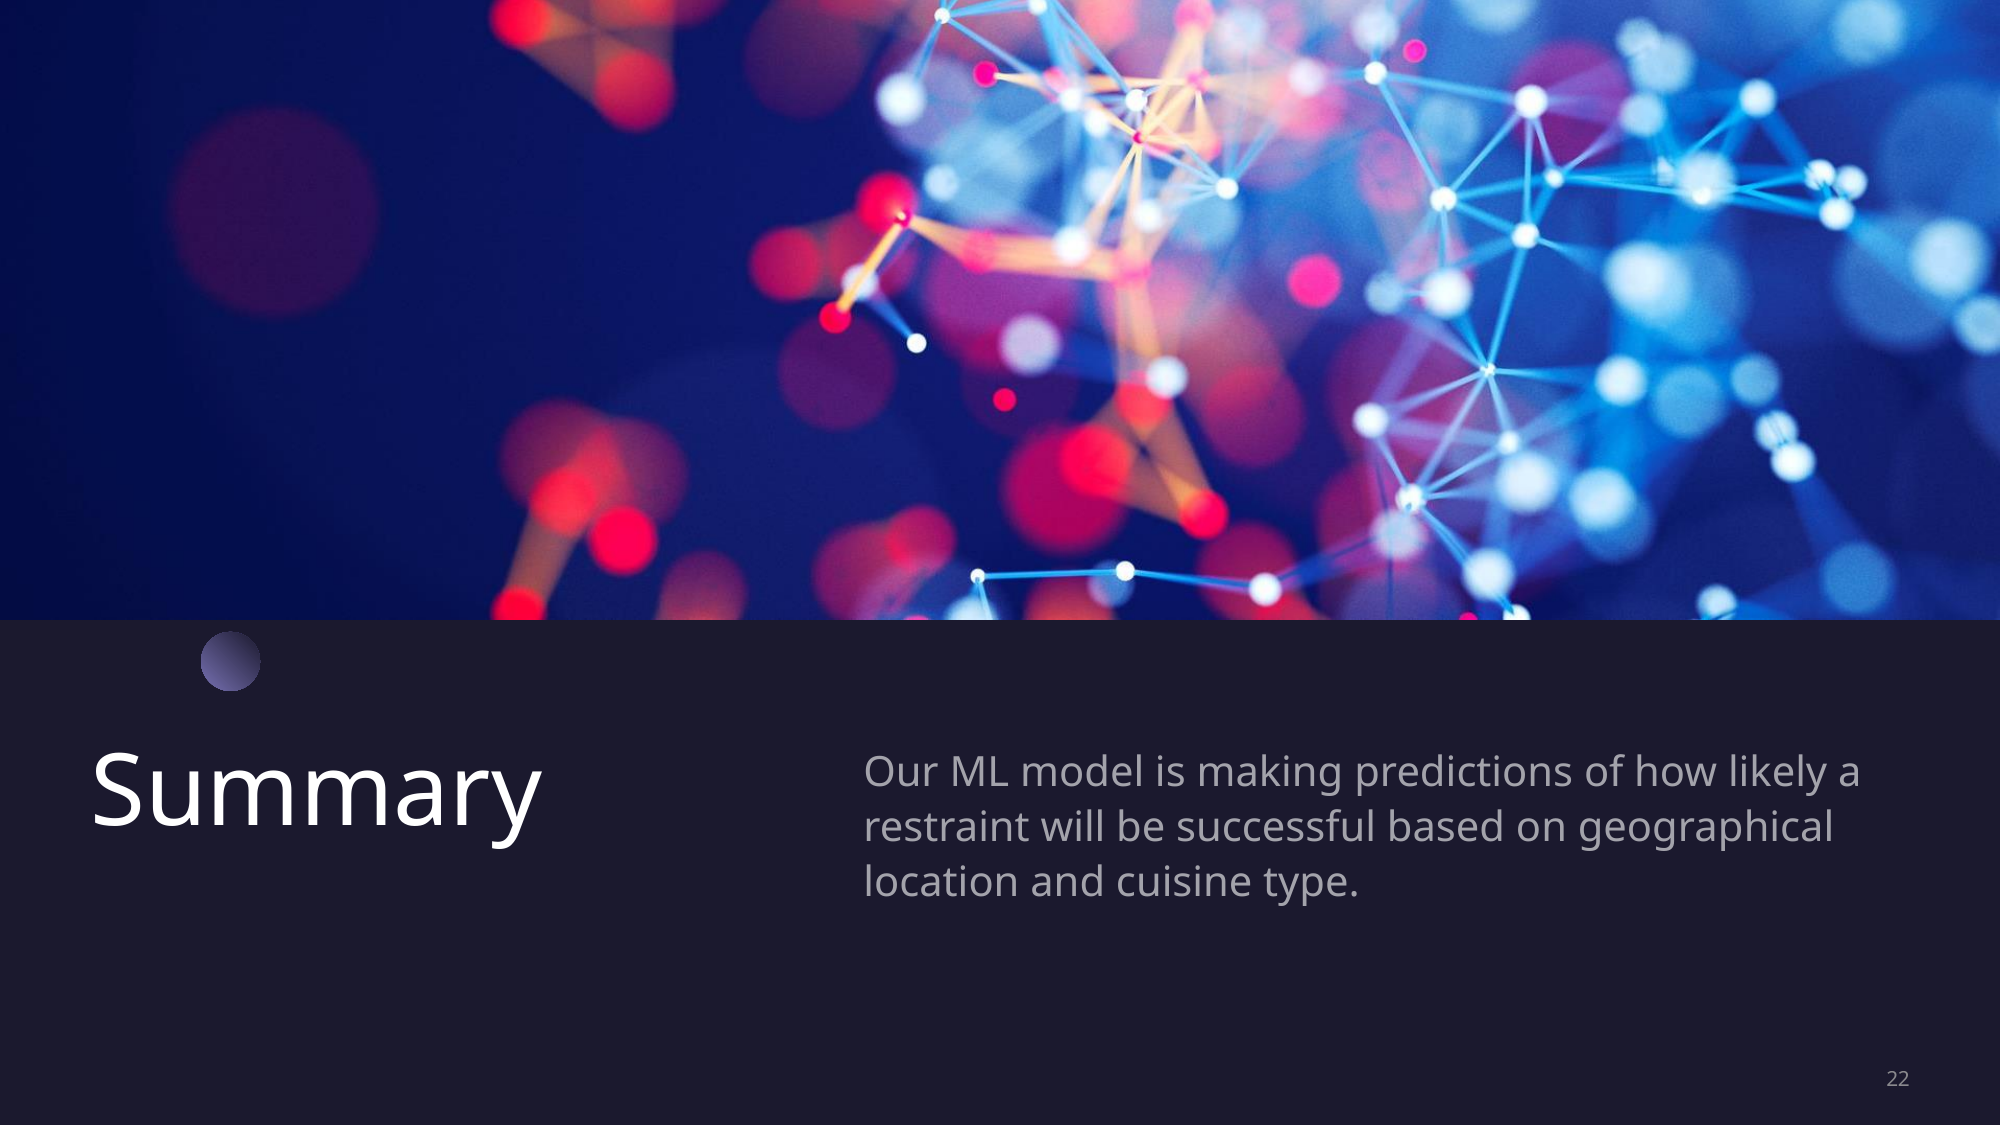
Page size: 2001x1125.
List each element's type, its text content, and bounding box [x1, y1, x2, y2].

slide_number 22 [1632, 1067, 1910, 1093]
list Our ML model is making predictions of how likely a restraint will be successful based on geographical location and cuisine type. [863, 739, 1884, 997]
picture [0, 0, 2000, 620]
title Summary [90, 739, 829, 996]
